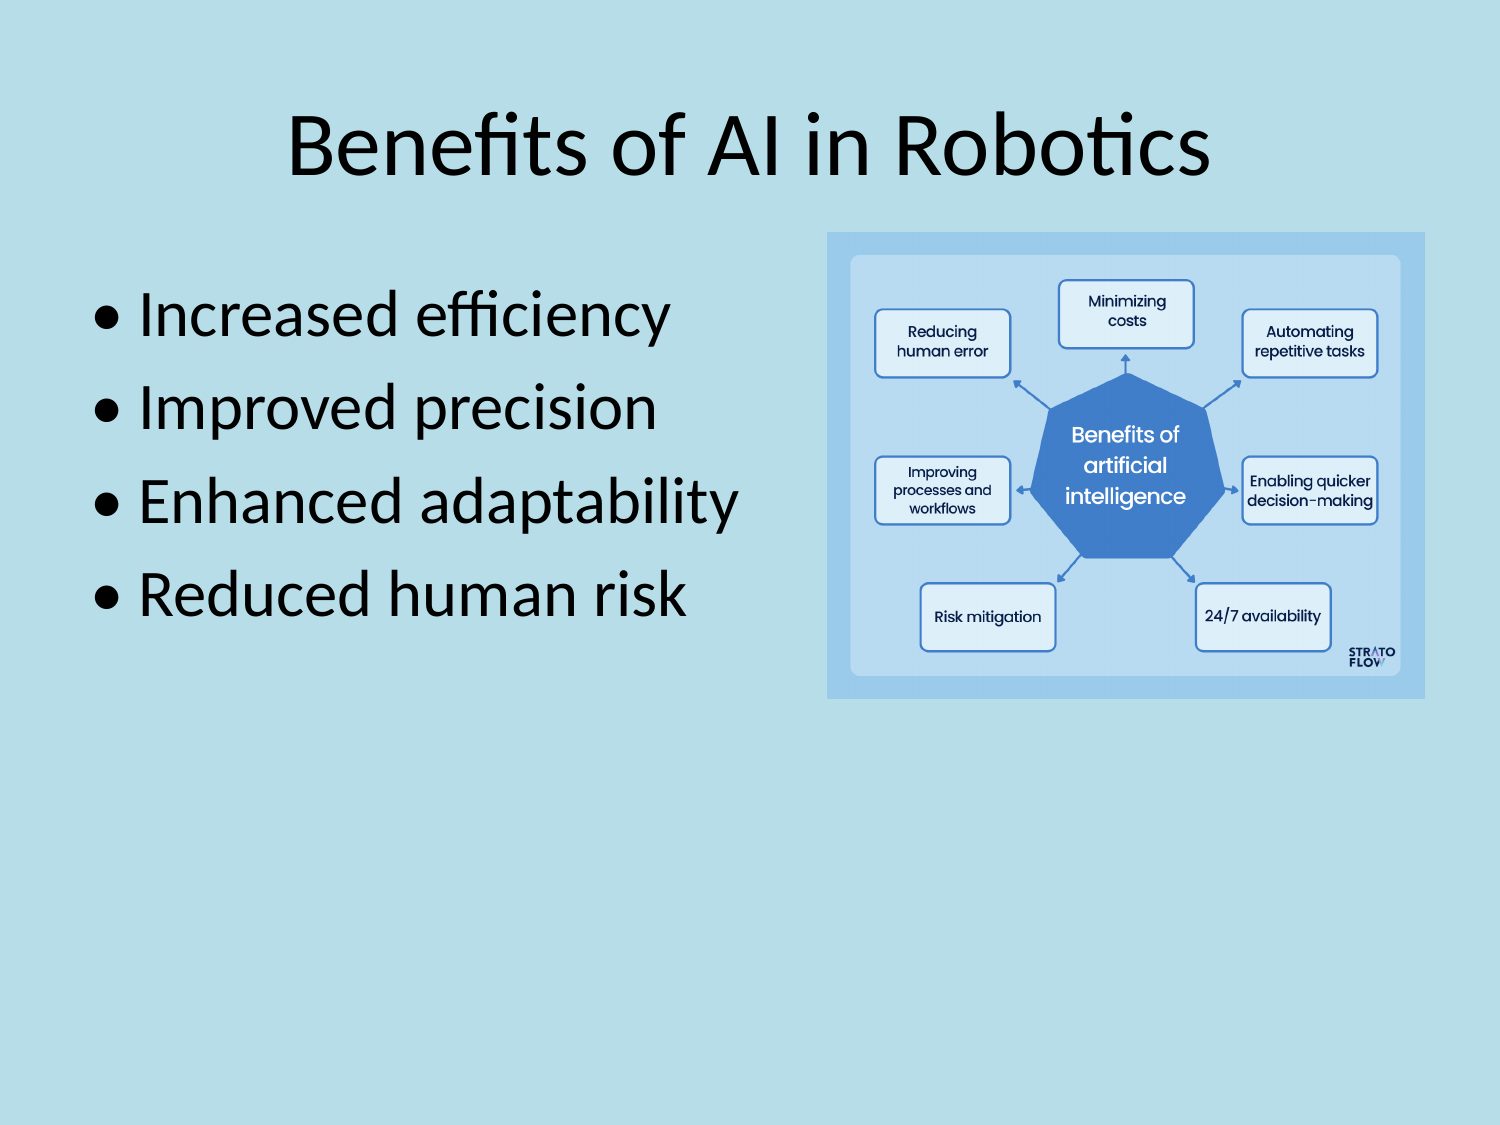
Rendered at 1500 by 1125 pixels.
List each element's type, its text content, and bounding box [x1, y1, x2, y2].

list • Increased efficiency • Improved precision • Enhanced adaptability • Reduced human risk [75, 262, 1425, 1005]
title Benefits of AI in Robotics [75, 45, 1425, 233]
picture [827, 232, 1426, 700]
